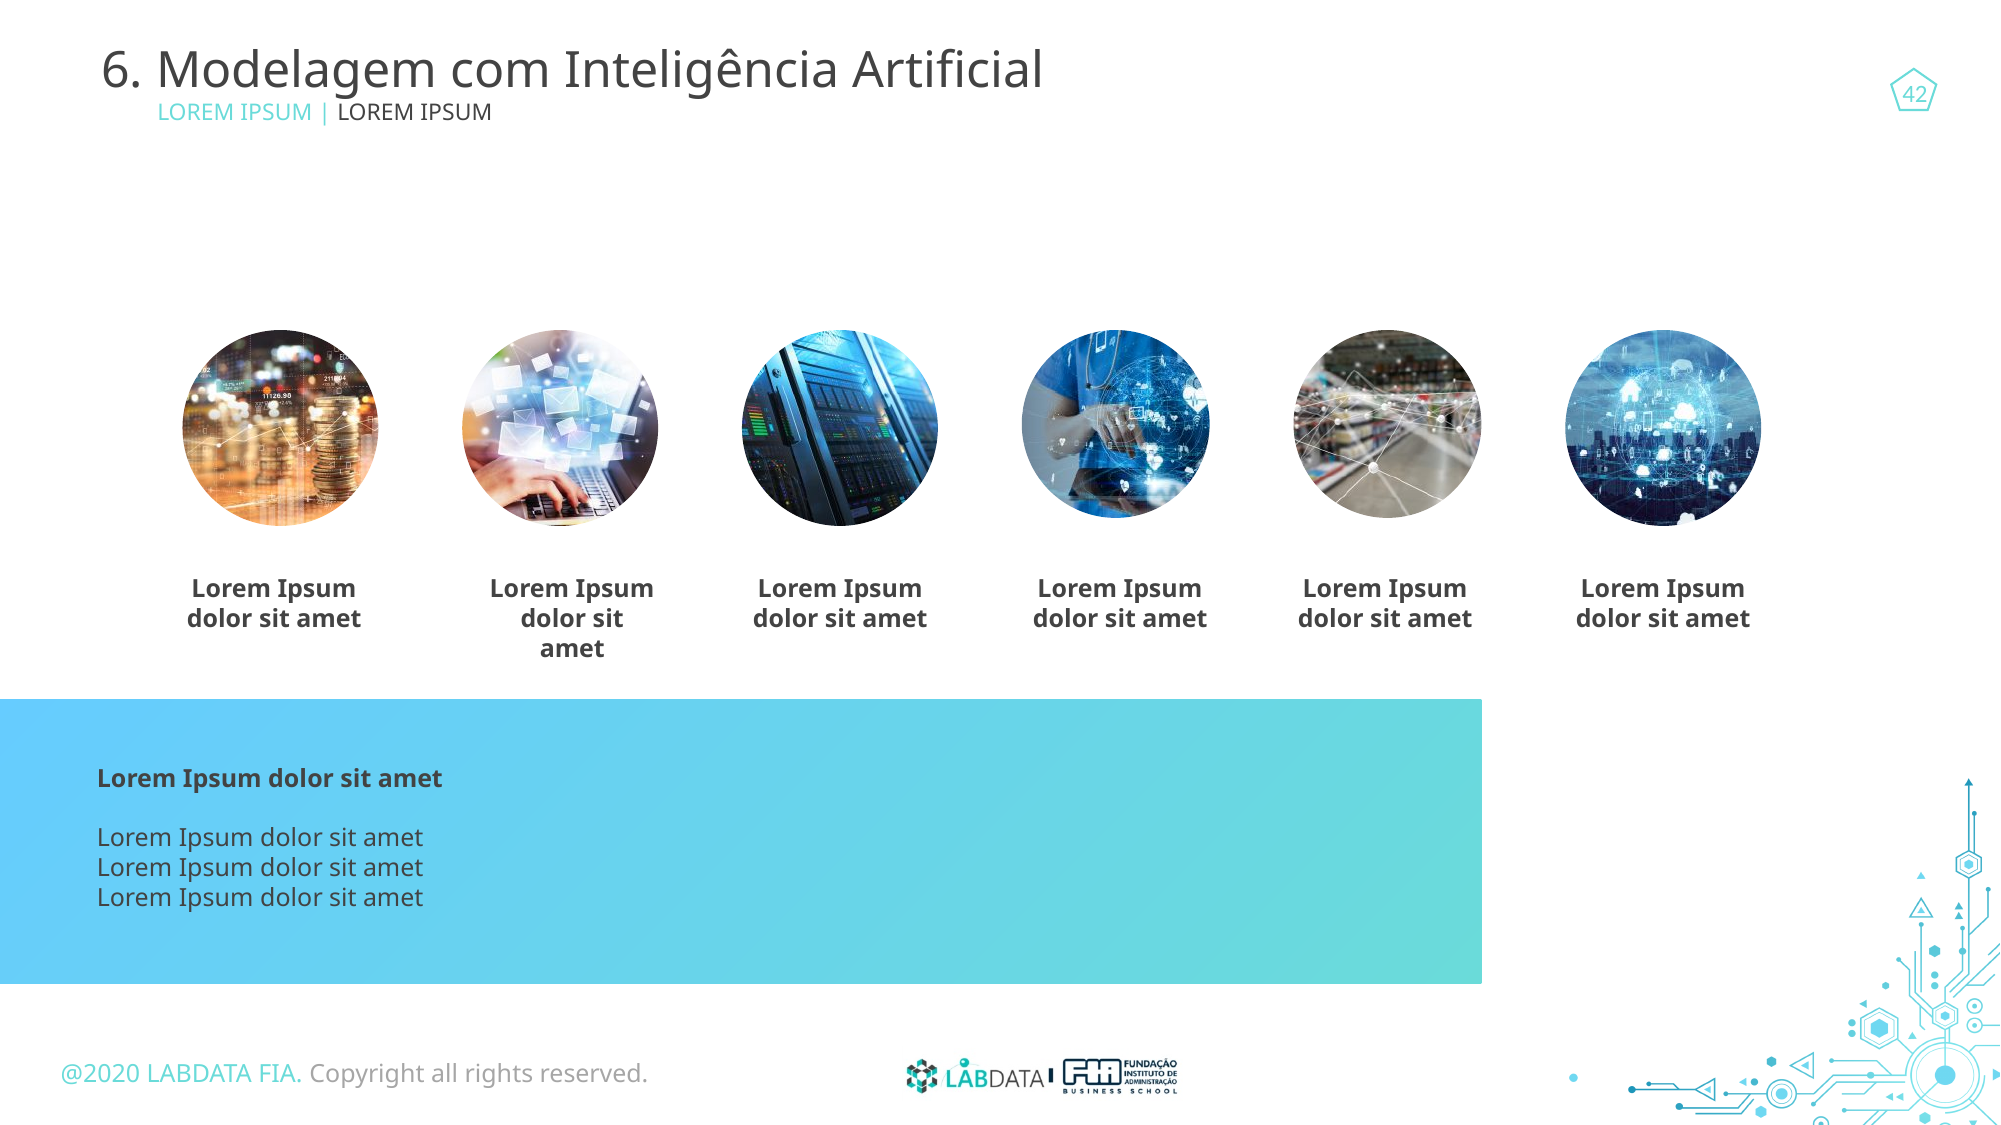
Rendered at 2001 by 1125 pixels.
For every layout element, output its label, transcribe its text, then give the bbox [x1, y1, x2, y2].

slide_number @2020 LABDATA FIA. Copyright all rights reserved. [45, 1042, 721, 1103]
picture [1569, 778, 2000, 1125]
picture [1565, 330, 1762, 526]
text_box Lorem Ipsum dolor sit amet [994, 565, 1246, 641]
text_box Lorem Ipsum dolor sit amet [160, 565, 388, 641]
text_box 6. Modelagem com Inteligência Artificial LOREM IPSUM | LOREM IPSUM [34, 22, 1121, 140]
text_box Lorem Ipsum dolor sit amet [473, 565, 671, 671]
text_box Lorem Ipsum dolor sit amet [727, 565, 954, 641]
picture [902, 1046, 1183, 1101]
picture [1021, 330, 1210, 518]
text_box [0, 699, 1482, 984]
text_box Lorem Ipsum dolor sit amet Lorem Ipsum dolor sit amet Lorem Ipsum dolor sit amet Lorem Ipsum dolor sit amet [82, 724, 1022, 950]
picture [182, 330, 379, 526]
text_box Lorem Ipsum dolor sit amet [1260, 565, 1510, 641]
text_box [1890, 67, 1938, 112]
picture [741, 330, 938, 526]
picture [1293, 330, 1482, 518]
text_box Lorem Ipsum dolor sit amet [1538, 565, 1788, 641]
picture [462, 330, 659, 526]
text_box 42 [1876, 62, 1943, 123]
